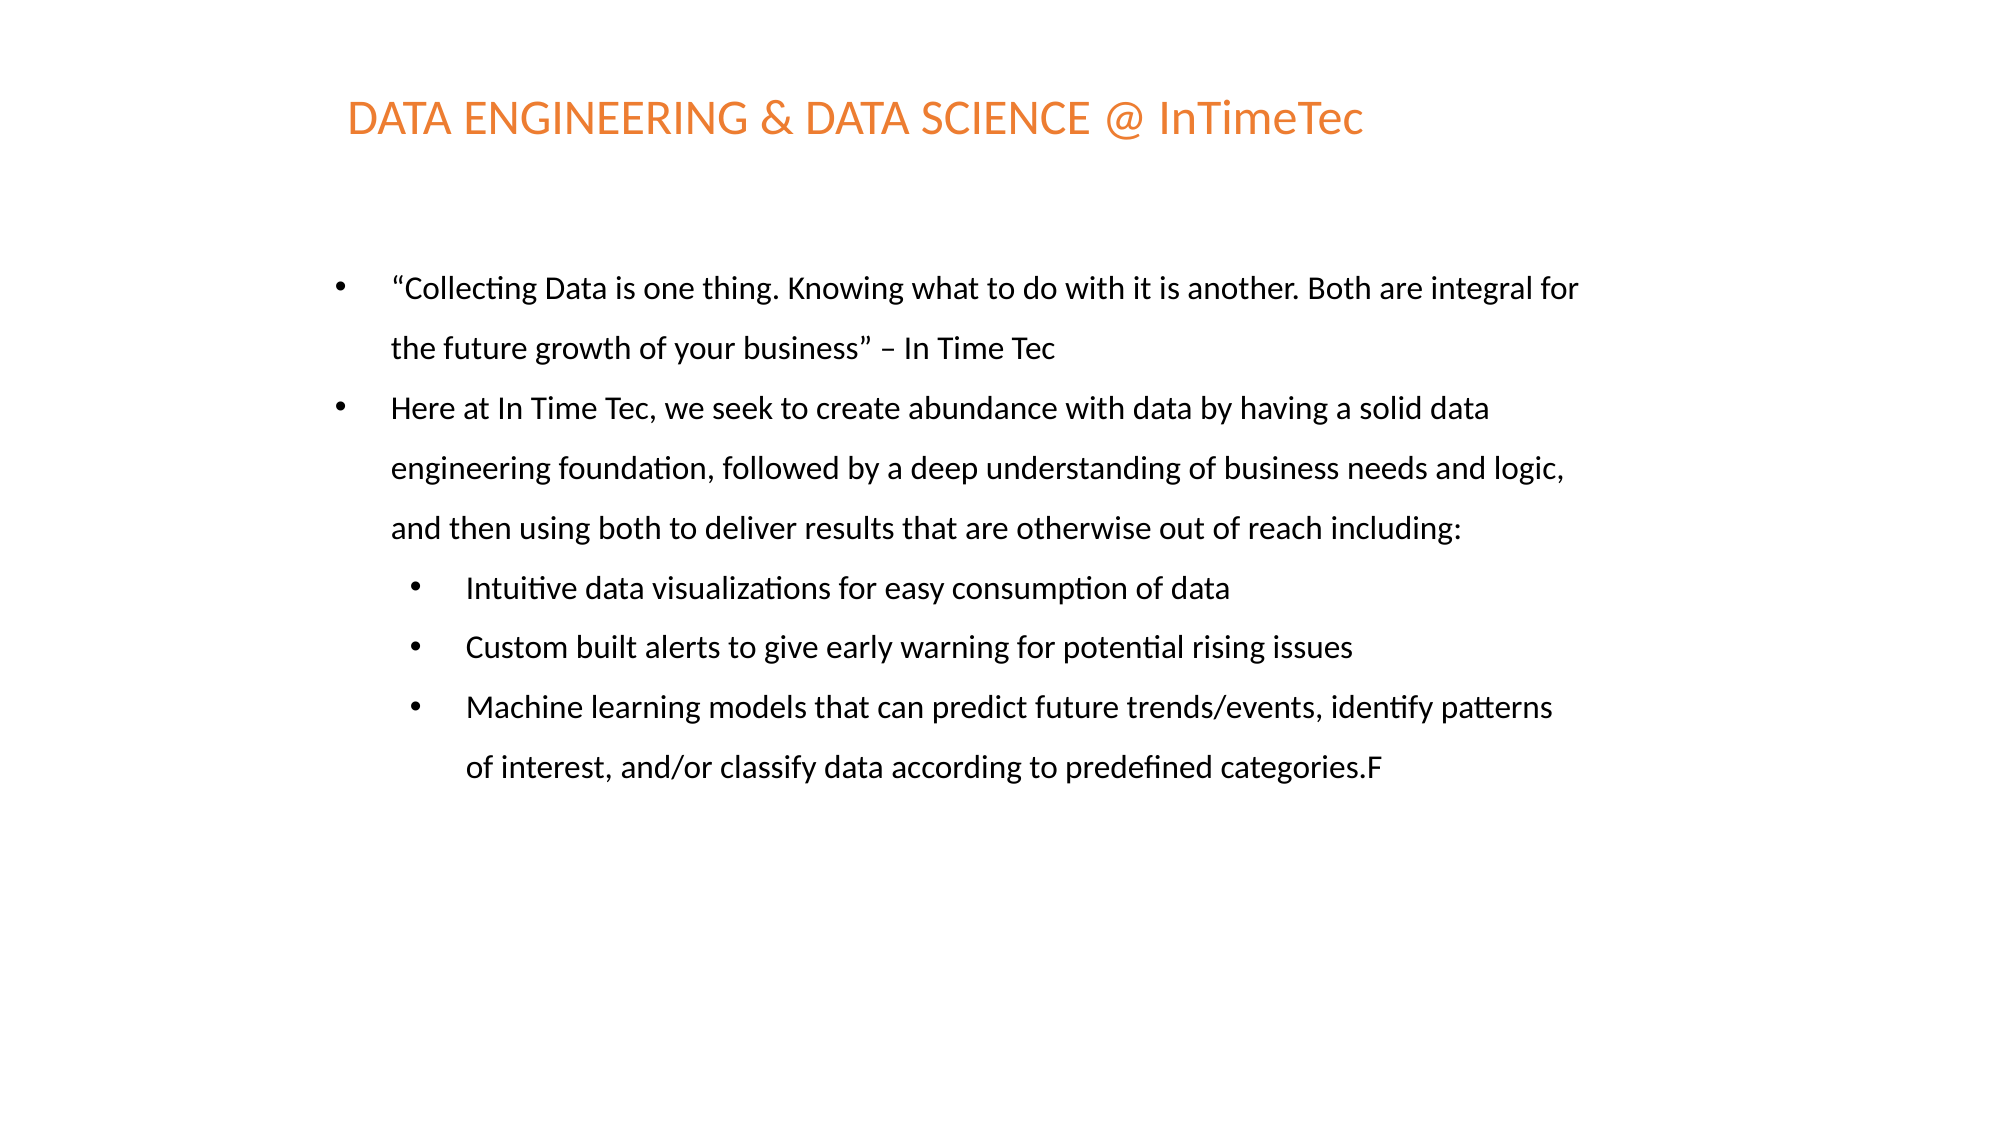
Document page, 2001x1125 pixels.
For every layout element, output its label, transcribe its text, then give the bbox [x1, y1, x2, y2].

title DATA ENGINEERING & DATA SCIENCE @ InTimeTec [347, 58, 1698, 147]
text_box “Collecting Data is one thing. Knowing what to do with it is another. Both are integral for the future growth of your business” – In Time Tec Here at In Time Tec, we seek to create abundance with data by having a solid data engineering foundation, followed by a deep understanding of business needs and logic, and then using both to deliver results that are otherwise out of reach including: Intuitive data visualizations for easy consumption of data Custom built alerts to give early warning for potential rising issues Machine learning models that can predict future trends/events, identify patterns of interest, and/or classify data according to predefined categories.F [319, 238, 1603, 793]
